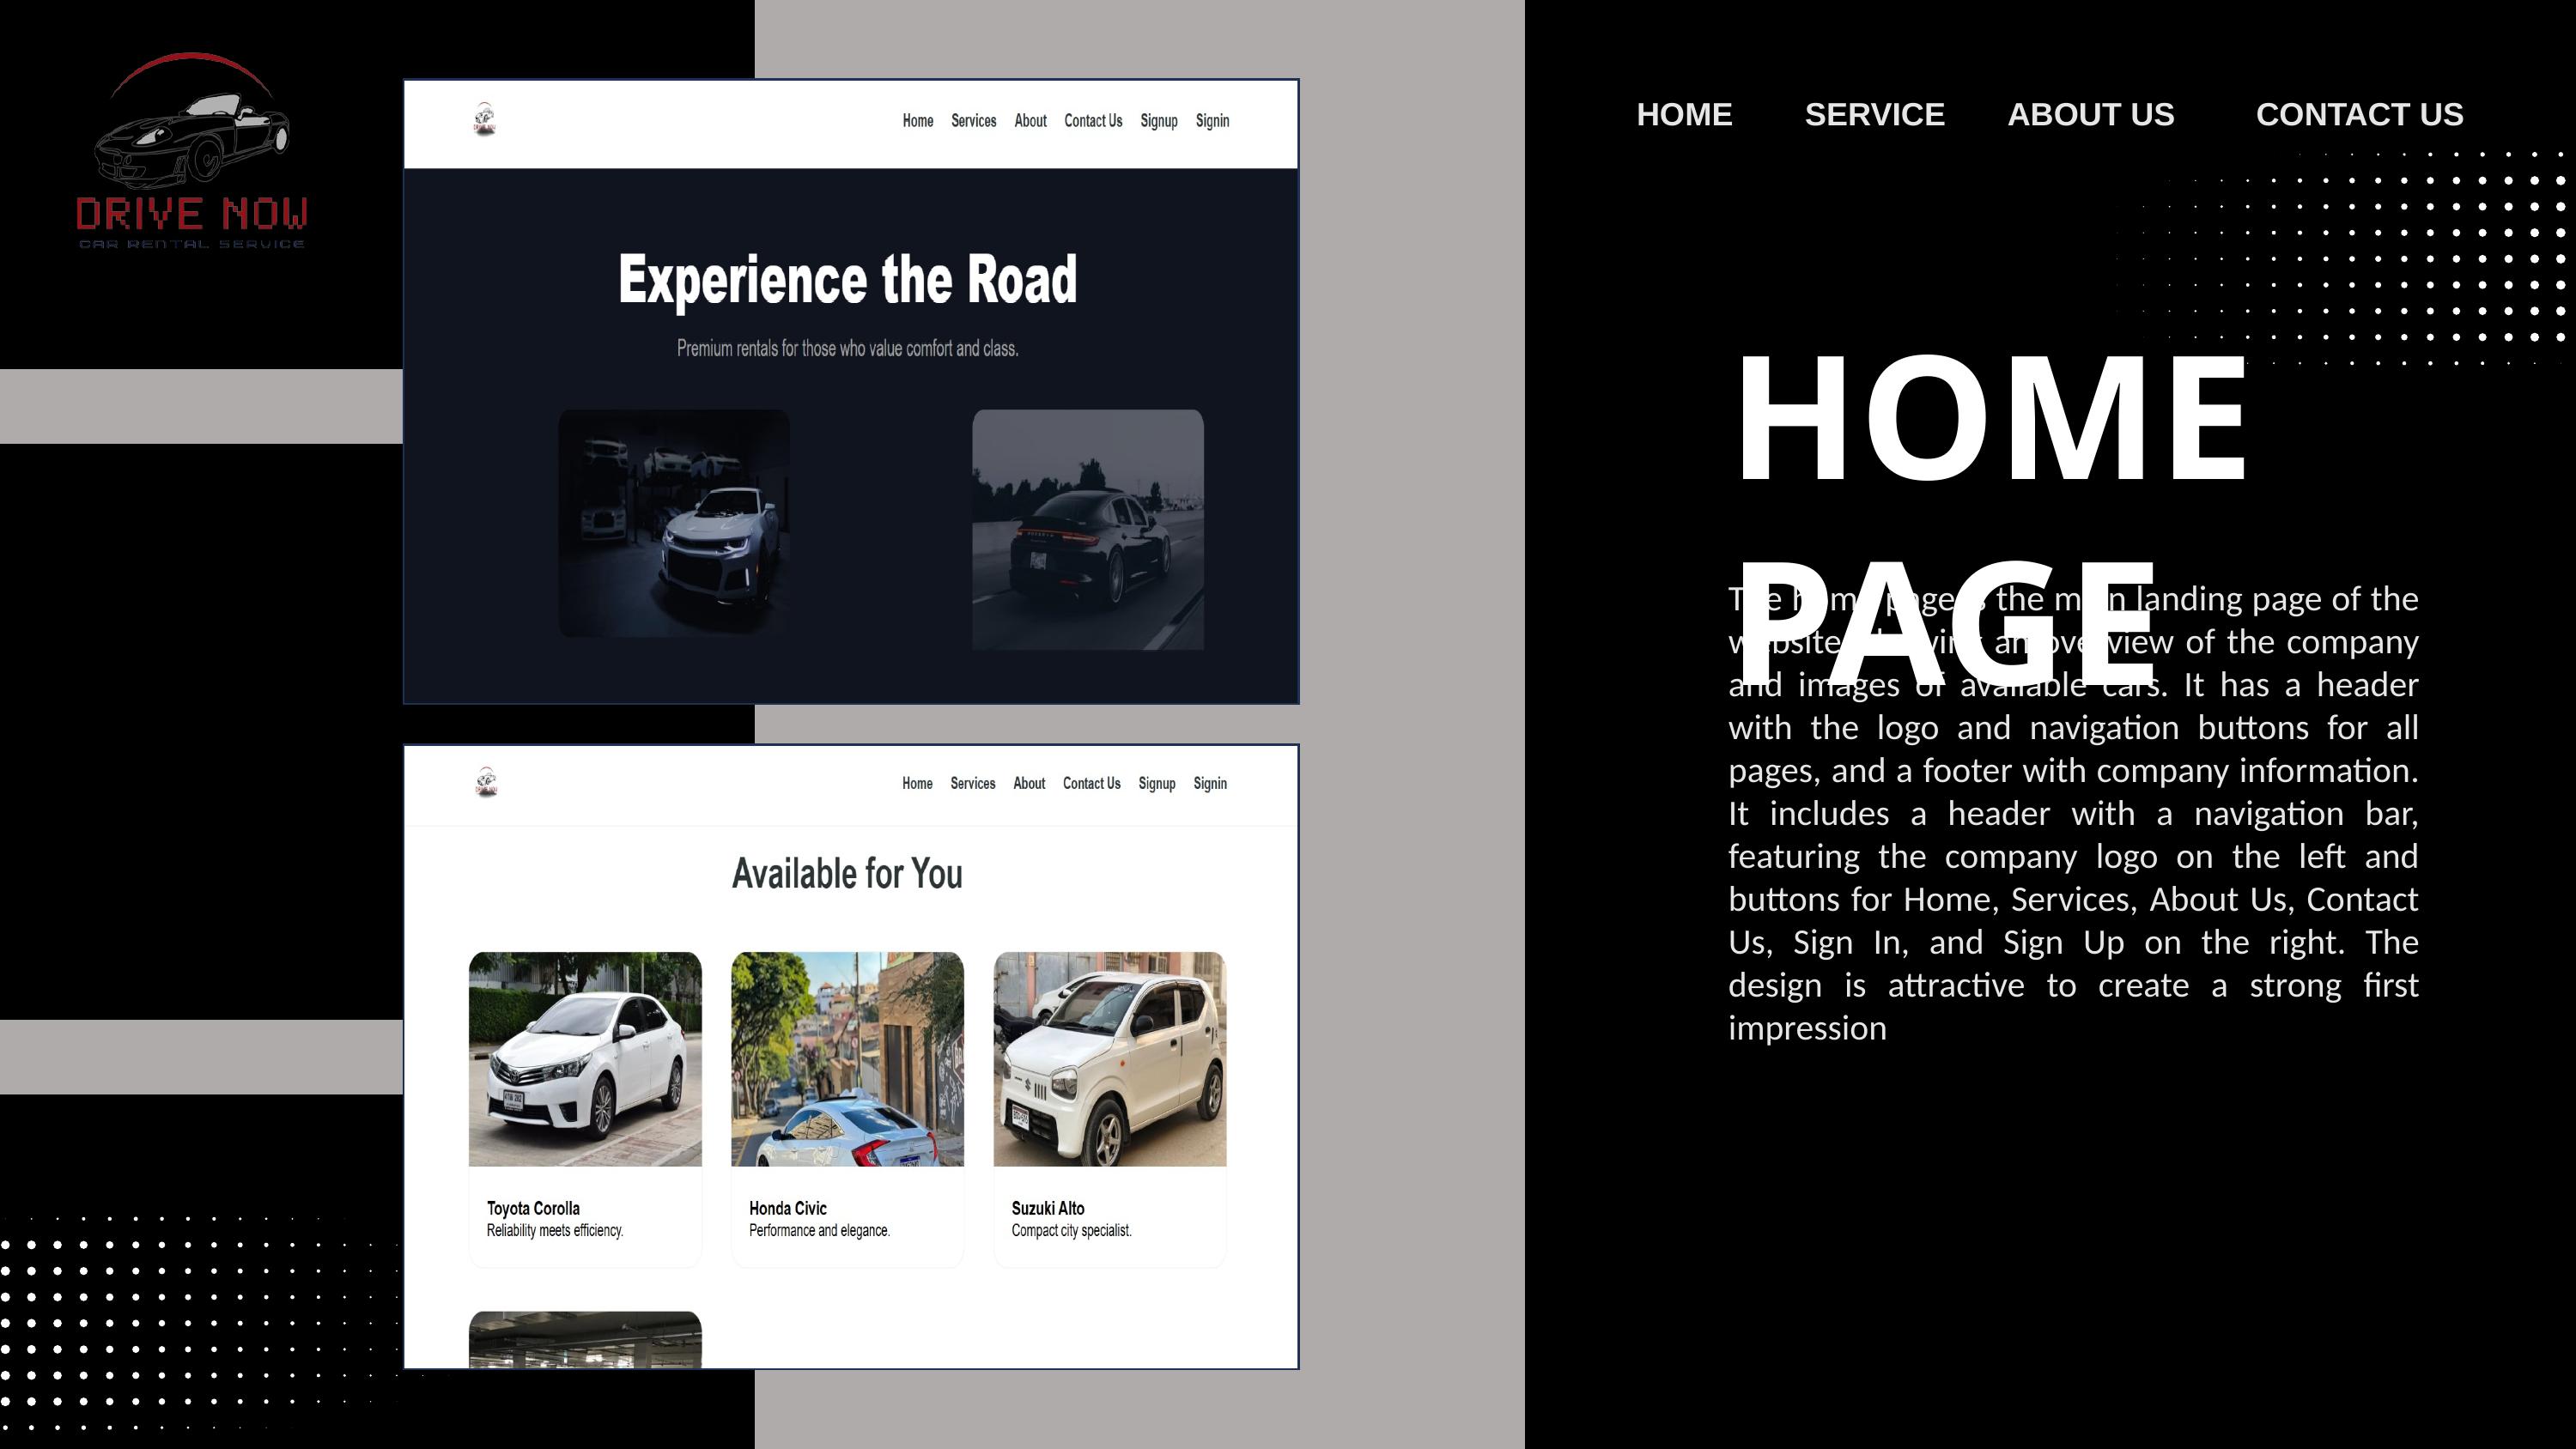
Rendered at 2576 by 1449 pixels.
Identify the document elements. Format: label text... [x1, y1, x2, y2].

text_box [78, 1344, 89, 1355]
text_box HOME PAGE [1716, 301, 2433, 727]
text_box [2245, 282, 2251, 288]
text_box [315, 1373, 321, 1379]
text_box [52, 1265, 64, 1276]
text_box [2426, 254, 2435, 264]
text_box [2529, 253, 2541, 264]
text_box [2555, 174, 2567, 186]
text_box [2529, 175, 2541, 186]
text_box [0, 1369, 11, 1381]
text_box [2296, 282, 2304, 288]
text_box [368, 1373, 374, 1379]
text_box [157, 1371, 167, 1380]
text_box [52, 1240, 64, 1251]
text_box [0, 1343, 11, 1355]
text_box [289, 1268, 295, 1275]
text_box [157, 1397, 167, 1406]
text_box [342, 1320, 348, 1326]
text_box [289, 1398, 295, 1405]
text_box [2427, 151, 2433, 158]
text_box [2373, 228, 2383, 237]
text_box [2555, 252, 2567, 265]
text_box [2270, 229, 2277, 236]
text_box [2477, 332, 2488, 343]
text_box [2477, 306, 2488, 317]
text_box [184, 1397, 192, 1406]
text_box [54, 1216, 61, 1222]
text_box [2245, 308, 2251, 314]
text_box [210, 1293, 218, 1301]
text_box [80, 1424, 88, 1431]
text_box [0, 1396, 11, 1408]
text_box [78, 1318, 89, 1329]
text_box [26, 1291, 37, 1303]
text_box [2400, 281, 2409, 289]
text_box [2400, 332, 2409, 342]
text_box [2557, 150, 2565, 158]
text_box [210, 1345, 218, 1354]
text_box [0, 1240, 11, 1251]
text_box [52, 1343, 64, 1355]
text_box [105, 1318, 115, 1329]
text_box [131, 1266, 141, 1276]
text_box [0, 369, 403, 444]
text_box [2373, 333, 2383, 342]
text_box [2323, 360, 2330, 367]
text_box [2400, 202, 2409, 211]
text_box [368, 1268, 374, 1274]
text_box [403, 78, 1300, 705]
text_box [342, 1346, 348, 1353]
text_box [236, 1372, 244, 1379]
text_box [2296, 334, 2304, 341]
text_box [184, 1267, 192, 1276]
text_box [159, 1216, 165, 1222]
text_box [2245, 178, 2251, 184]
text_box [2555, 331, 2567, 343]
text_box [342, 1398, 347, 1404]
text_box [2322, 229, 2330, 237]
text_box The home page is the main landing page of the website, showing an overview of the company and images of available cars. It has a header with the logo and navigation buttons for all pages, and a footer with company information. It includes a header with a navigation bar, featuring the company logo on the left and buttons for Home, Services, About Us, Contact Us, Sign In, and Sign Up on the right. The design is attractive to create a strong first impression [1716, 727, 2433, 1054]
text_box [26, 1370, 37, 1381]
text_box [2270, 307, 2277, 314]
text_box [289, 1241, 295, 1248]
text_box [342, 1373, 348, 1379]
text_box [2373, 306, 2383, 316]
text_box [2296, 229, 2304, 236]
text_box [2270, 256, 2277, 263]
text_box [105, 1370, 115, 1380]
text_box [2322, 307, 2330, 315]
text_box [2348, 281, 2356, 289]
text_box [78, 1240, 89, 1250]
text_box [368, 1347, 374, 1352]
picture [0, 0, 384, 343]
text_box [2375, 151, 2381, 157]
text_box [2270, 177, 2277, 184]
text_box [315, 1268, 321, 1274]
text_box [263, 1241, 270, 1248]
text_box [2296, 203, 2304, 210]
text_box [342, 1294, 348, 1300]
text_box [157, 1319, 167, 1328]
text_box [2349, 360, 2355, 367]
text_box [2400, 176, 2409, 185]
text_box [2451, 332, 2462, 343]
text_box [52, 1318, 64, 1329]
text_box [0, 1317, 11, 1330]
text_box [2480, 361, 2486, 367]
text_box [157, 1344, 167, 1354]
text_box [2503, 306, 2514, 317]
text_box [2348, 176, 2356, 185]
text_box [105, 1397, 115, 1407]
text_box [210, 1267, 218, 1276]
text_box [2426, 227, 2435, 238]
text_box [237, 1216, 243, 1222]
text_box [2348, 228, 2356, 237]
text_box [210, 1397, 218, 1406]
text_box [236, 1397, 244, 1405]
text_box [2427, 360, 2433, 367]
text_box [26, 1240, 37, 1251]
text_box [236, 1345, 244, 1354]
text_box [2451, 280, 2462, 290]
text_box [2503, 175, 2514, 186]
text_box [315, 1398, 322, 1404]
text_box [2400, 254, 2409, 264]
text_box [2322, 255, 2330, 263]
text_box [27, 1424, 35, 1432]
text_box [2219, 308, 2225, 314]
text_box [2373, 281, 2383, 289]
text_box [2270, 203, 2277, 210]
text_box [184, 1319, 192, 1328]
text_box [210, 1240, 218, 1249]
text_box [2555, 201, 2567, 213]
text_box [2477, 253, 2488, 264]
text_box [368, 1294, 374, 1300]
text_box [157, 1293, 167, 1302]
text_box [2348, 203, 2356, 211]
text_box [2219, 203, 2225, 209]
text_box [2400, 306, 2409, 316]
text_box [2477, 175, 2488, 186]
text_box [2503, 279, 2514, 290]
text_box [263, 1267, 270, 1275]
text_box [236, 1319, 244, 1327]
text_box [2219, 282, 2225, 288]
text_box [131, 1344, 141, 1355]
text_box [755, 0, 1525, 1449]
text_box [78, 1396, 89, 1407]
text_box [2219, 334, 2225, 340]
text_box [2245, 203, 2251, 209]
text_box [2555, 305, 2567, 317]
text_box [2479, 151, 2486, 158]
text_box [211, 1216, 217, 1222]
text_box [2529, 227, 2541, 239]
text_box [289, 1372, 295, 1379]
text_box [2322, 177, 2330, 185]
text_box [2529, 201, 2541, 212]
text_box [263, 1319, 270, 1327]
text_box [2451, 202, 2462, 212]
text_box [2503, 227, 2514, 239]
text_box [2373, 176, 2383, 185]
text_box [184, 1345, 192, 1354]
text_box [105, 1292, 115, 1302]
text_box [105, 1240, 115, 1250]
text_box [2400, 228, 2409, 238]
text_box [132, 1216, 139, 1222]
text_box [2322, 203, 2330, 210]
text_box [2245, 256, 2251, 262]
text_box [2426, 332, 2435, 343]
text_box [2373, 254, 2383, 264]
text_box [131, 1371, 141, 1380]
text_box [368, 1242, 374, 1247]
text_box [2555, 227, 2567, 239]
text_box [2296, 307, 2304, 315]
text_box [210, 1319, 218, 1327]
text_box [106, 1216, 113, 1222]
text_box [2193, 203, 2198, 209]
text_box [106, 1424, 113, 1431]
text_box [26, 1396, 37, 1408]
text_box [263, 1294, 270, 1300]
text_box [315, 1242, 321, 1248]
text_box [2270, 282, 2277, 288]
text_box [368, 1320, 374, 1326]
text_box [131, 1319, 141, 1328]
text_box [403, 743, 1300, 1370]
text_box [210, 1371, 218, 1379]
text_box [289, 1294, 295, 1300]
text_box [2477, 227, 2488, 238]
text_box [81, 1216, 87, 1222]
text_box [185, 1216, 191, 1222]
text_box [342, 1268, 348, 1274]
text_box [289, 1320, 295, 1326]
text_box [2401, 151, 2408, 158]
text_box [2426, 280, 2435, 290]
text_box [2348, 307, 2356, 315]
text_box [2529, 279, 2541, 291]
text_box [131, 1397, 141, 1407]
text_box [2426, 202, 2435, 211]
text_box [2506, 361, 2512, 367]
text_box [2348, 333, 2356, 342]
text_box [263, 1372, 270, 1379]
text_box [315, 1320, 321, 1326]
text_box [2270, 334, 2277, 341]
text_box [2451, 175, 2462, 185]
text_box [2401, 360, 2408, 367]
text_box [2453, 151, 2460, 158]
text_box [342, 1242, 348, 1248]
text_box [2426, 176, 2435, 185]
text_box [132, 1424, 139, 1431]
text_box [78, 1370, 89, 1381]
text_box [2245, 229, 2251, 236]
text_box [2245, 334, 2251, 340]
text_box [2373, 203, 2383, 211]
text_box [26, 1343, 37, 1355]
text_box [2555, 279, 2567, 291]
text_box [26, 1265, 37, 1276]
text_box [2451, 306, 2462, 316]
text_box [2477, 280, 2488, 290]
text_box [0, 1265, 11, 1277]
text_box [236, 1241, 244, 1249]
text_box [2375, 360, 2382, 367]
text_box [2297, 361, 2303, 367]
text_box [0, 1020, 403, 1094]
text_box [54, 1424, 61, 1432]
text_box [2322, 333, 2330, 341]
text_box [2348, 255, 2356, 263]
text_box [2451, 227, 2462, 238]
text_box [184, 1371, 192, 1380]
text_box [2296, 255, 2304, 263]
text_box [264, 1216, 270, 1222]
text_box [315, 1346, 321, 1353]
text_box [2529, 306, 2541, 317]
text_box [2477, 201, 2488, 212]
text_box [2503, 201, 2514, 212]
text_box [105, 1344, 115, 1355]
text_box [236, 1294, 244, 1301]
text_box [315, 1294, 321, 1300]
text_box [2451, 254, 2462, 264]
text_box [2193, 256, 2198, 262]
text_box [2219, 256, 2225, 262]
text_box HOME SERVICE ABOUT US CONTACT US [1624, 87, 2524, 139]
text_box [2503, 253, 2514, 264]
text_box [26, 1318, 37, 1329]
text_box [2530, 150, 2538, 158]
text_box [2, 1424, 9, 1432]
text_box [263, 1346, 270, 1353]
text_box [2426, 306, 2435, 316]
text_box [2322, 281, 2330, 289]
text_box [2219, 178, 2225, 184]
text_box [2219, 230, 2225, 236]
text_box [131, 1292, 141, 1302]
text_box [131, 1240, 141, 1250]
text_box [184, 1293, 192, 1301]
text_box [2296, 177, 2304, 185]
text_box [157, 1240, 167, 1250]
text_box [52, 1370, 64, 1381]
text_box [263, 1398, 270, 1405]
text_box [52, 1396, 64, 1407]
text_box [78, 1265, 89, 1276]
text_box [2193, 308, 2198, 314]
text_box [159, 1424, 165, 1431]
text_box [236, 1267, 244, 1275]
text_box [185, 1425, 191, 1431]
text_box [2453, 360, 2460, 367]
text_box [289, 1346, 295, 1353]
text_box [184, 1240, 192, 1249]
text_box [78, 1292, 89, 1302]
text_box [2503, 331, 2514, 343]
text_box [105, 1266, 115, 1276]
text_box [157, 1266, 167, 1276]
text_box [0, 1291, 11, 1303]
text_box [2529, 331, 2541, 343]
text_box [2505, 150, 2512, 158]
text_box [52, 1292, 64, 1303]
